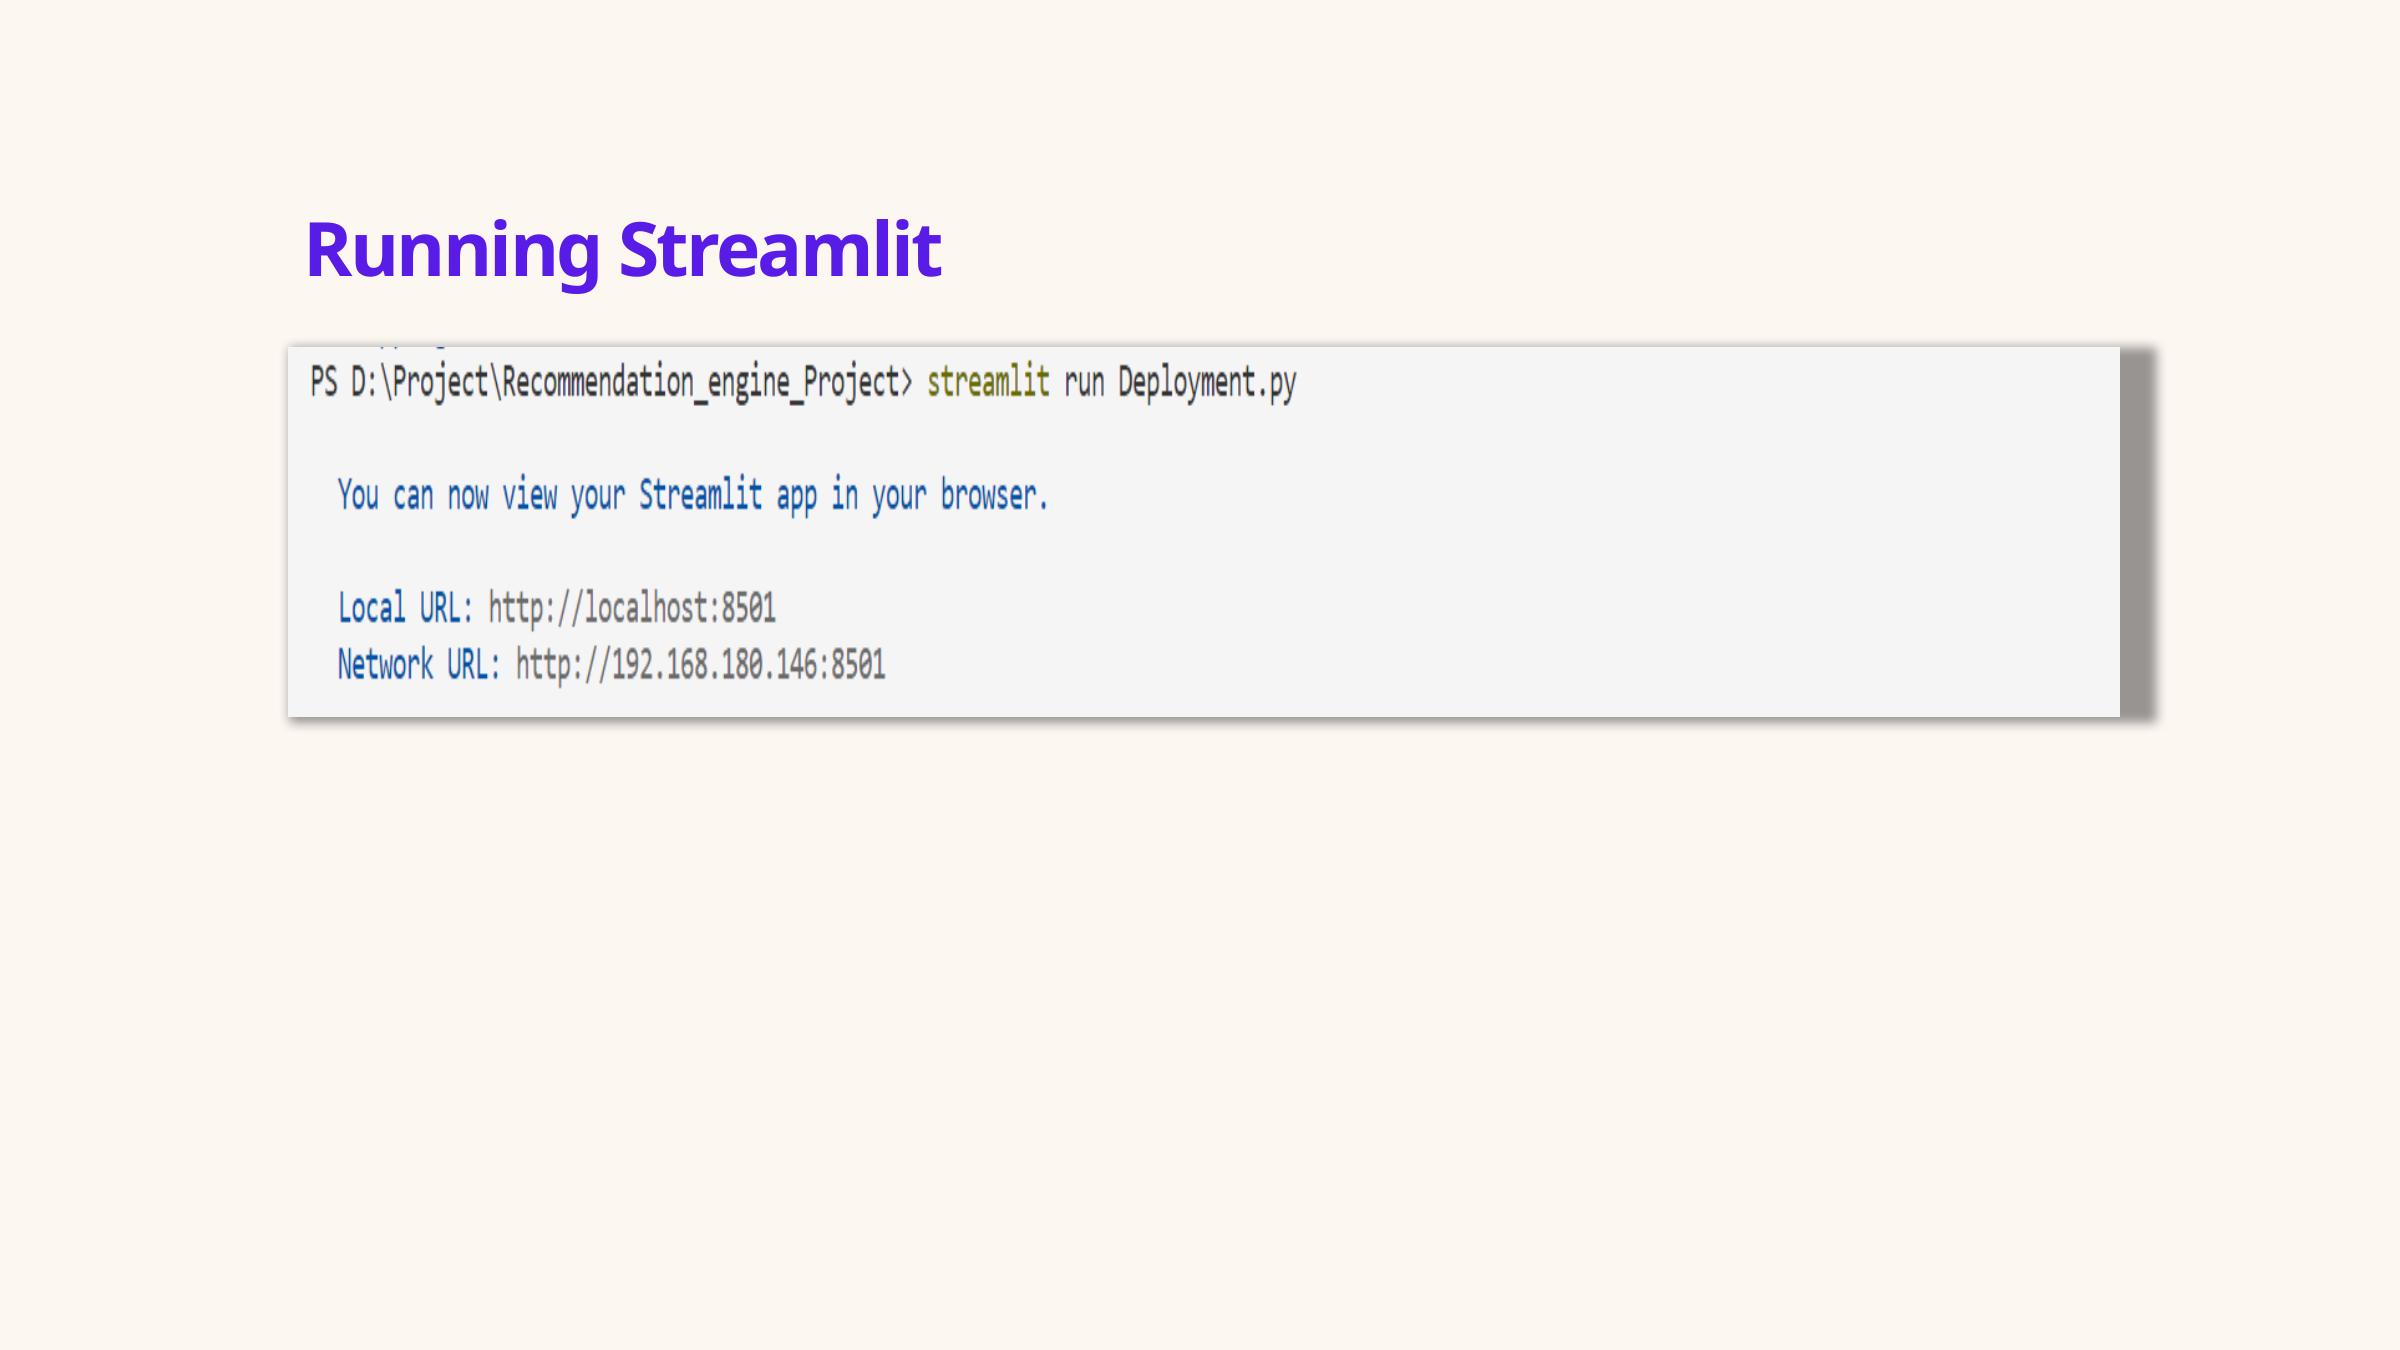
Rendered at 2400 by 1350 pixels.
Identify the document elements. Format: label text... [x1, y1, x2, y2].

text_box Running Streamlit [288, 170, 1180, 259]
picture [288, 346, 2120, 717]
